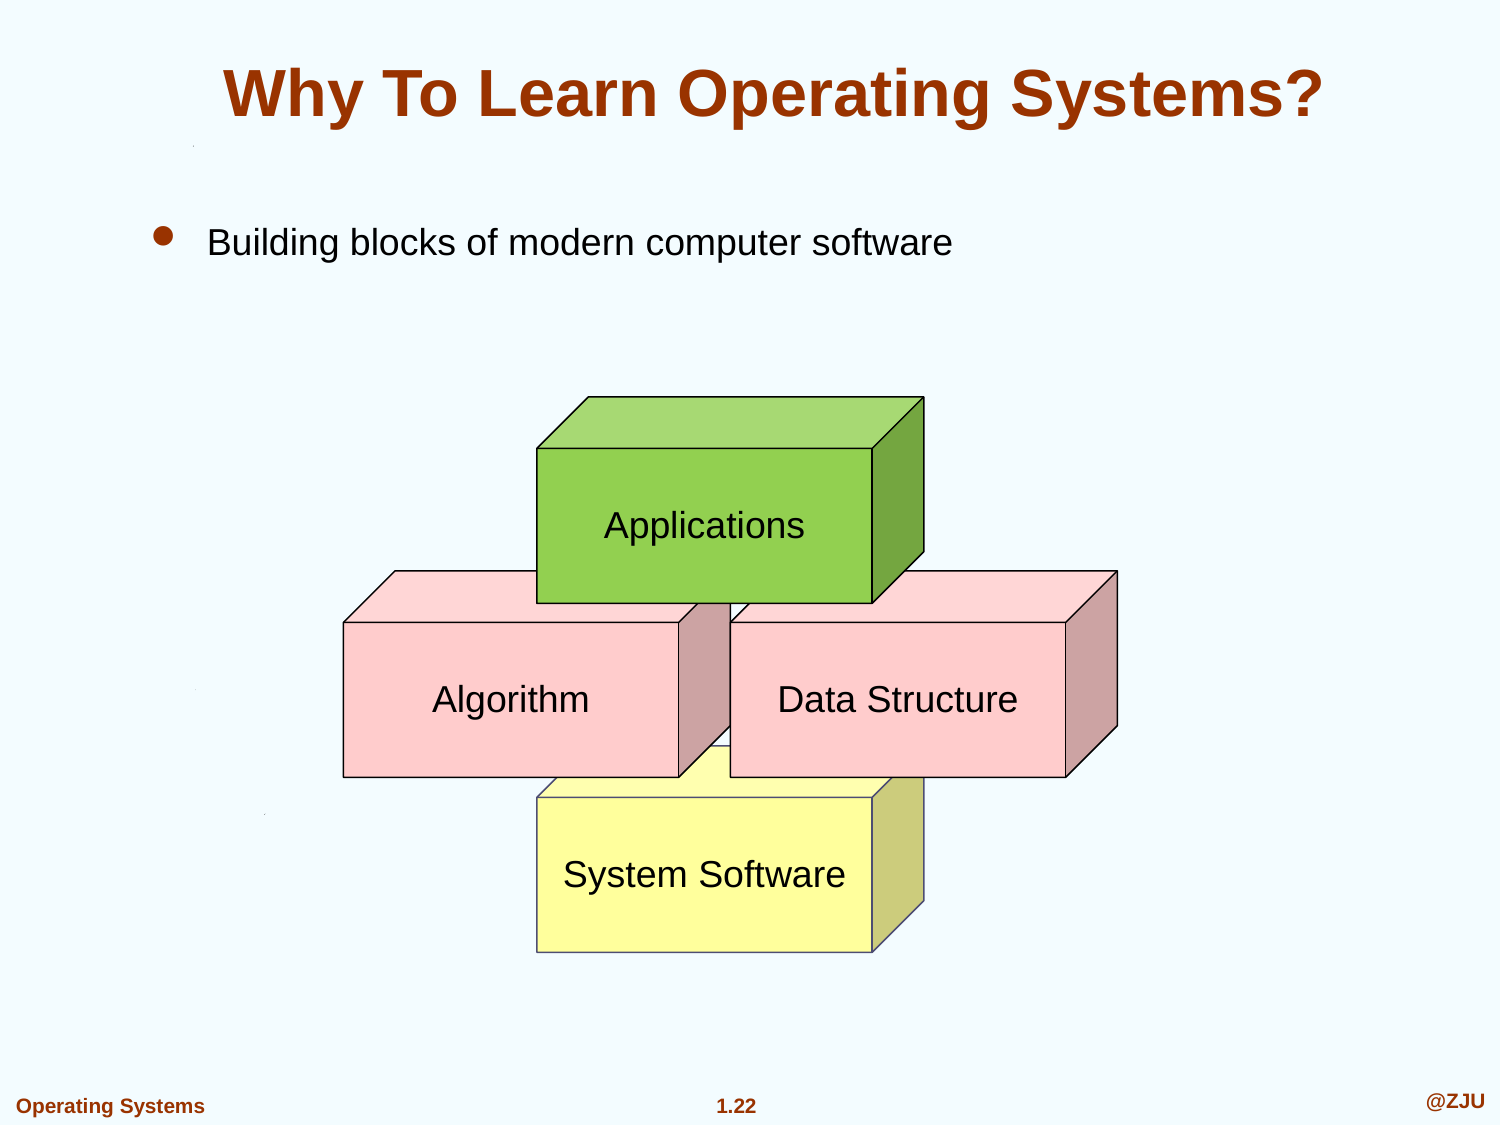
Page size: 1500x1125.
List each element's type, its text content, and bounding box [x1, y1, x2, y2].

text_box System Software [536, 778, 924, 953]
text_box Algorithm [343, 570, 730, 778]
text_box Data Structure [730, 570, 1118, 778]
list Building blocks of modern computer software [135, 210, 1342, 946]
title Why To Learn Operating Systems? [112, 37, 1438, 138]
text_box Applications [536, 396, 924, 604]
